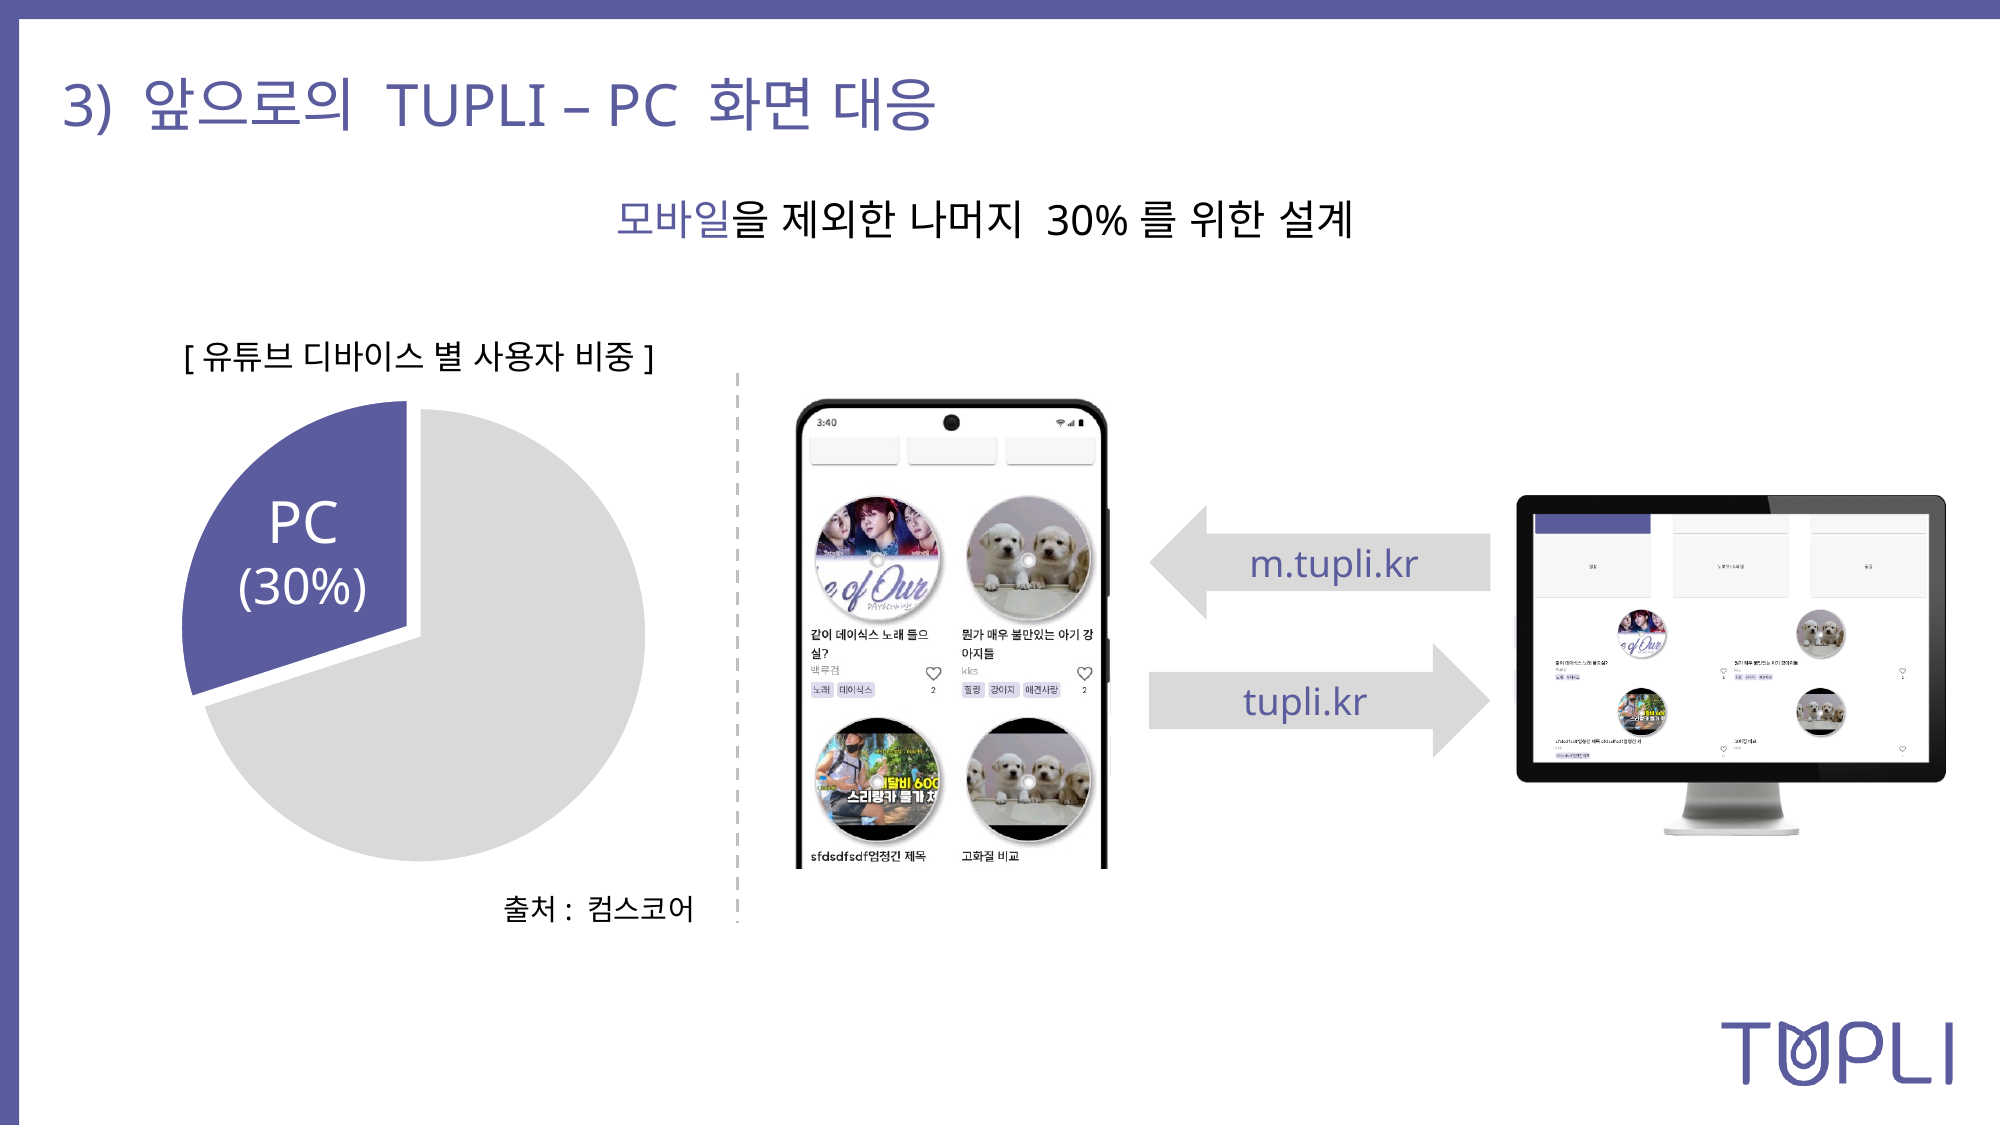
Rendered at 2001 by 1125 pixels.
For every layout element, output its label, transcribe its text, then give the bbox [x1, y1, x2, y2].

text_box [유튜브 디바이스 별 사용자 비중] [126, 328, 712, 383]
picture [1514, 493, 1949, 839]
picture [1721, 1021, 1953, 1086]
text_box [738, 383, 802, 887]
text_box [37, 383, 737, 887]
text_box 모바일을 제외한 나머지 30%를 위한 설계 [152, 181, 1820, 258]
text_box 출처: 컴스코어 [307, 883, 892, 934]
text_box 3) 앞으로의 TUPLI – PC 화면 대응 [47, 60, 1392, 146]
text_box tupli.kr [1148, 640, 1492, 761]
text_box m.tupli.kr [1147, 502, 1492, 623]
picture [793, 398, 1111, 869]
